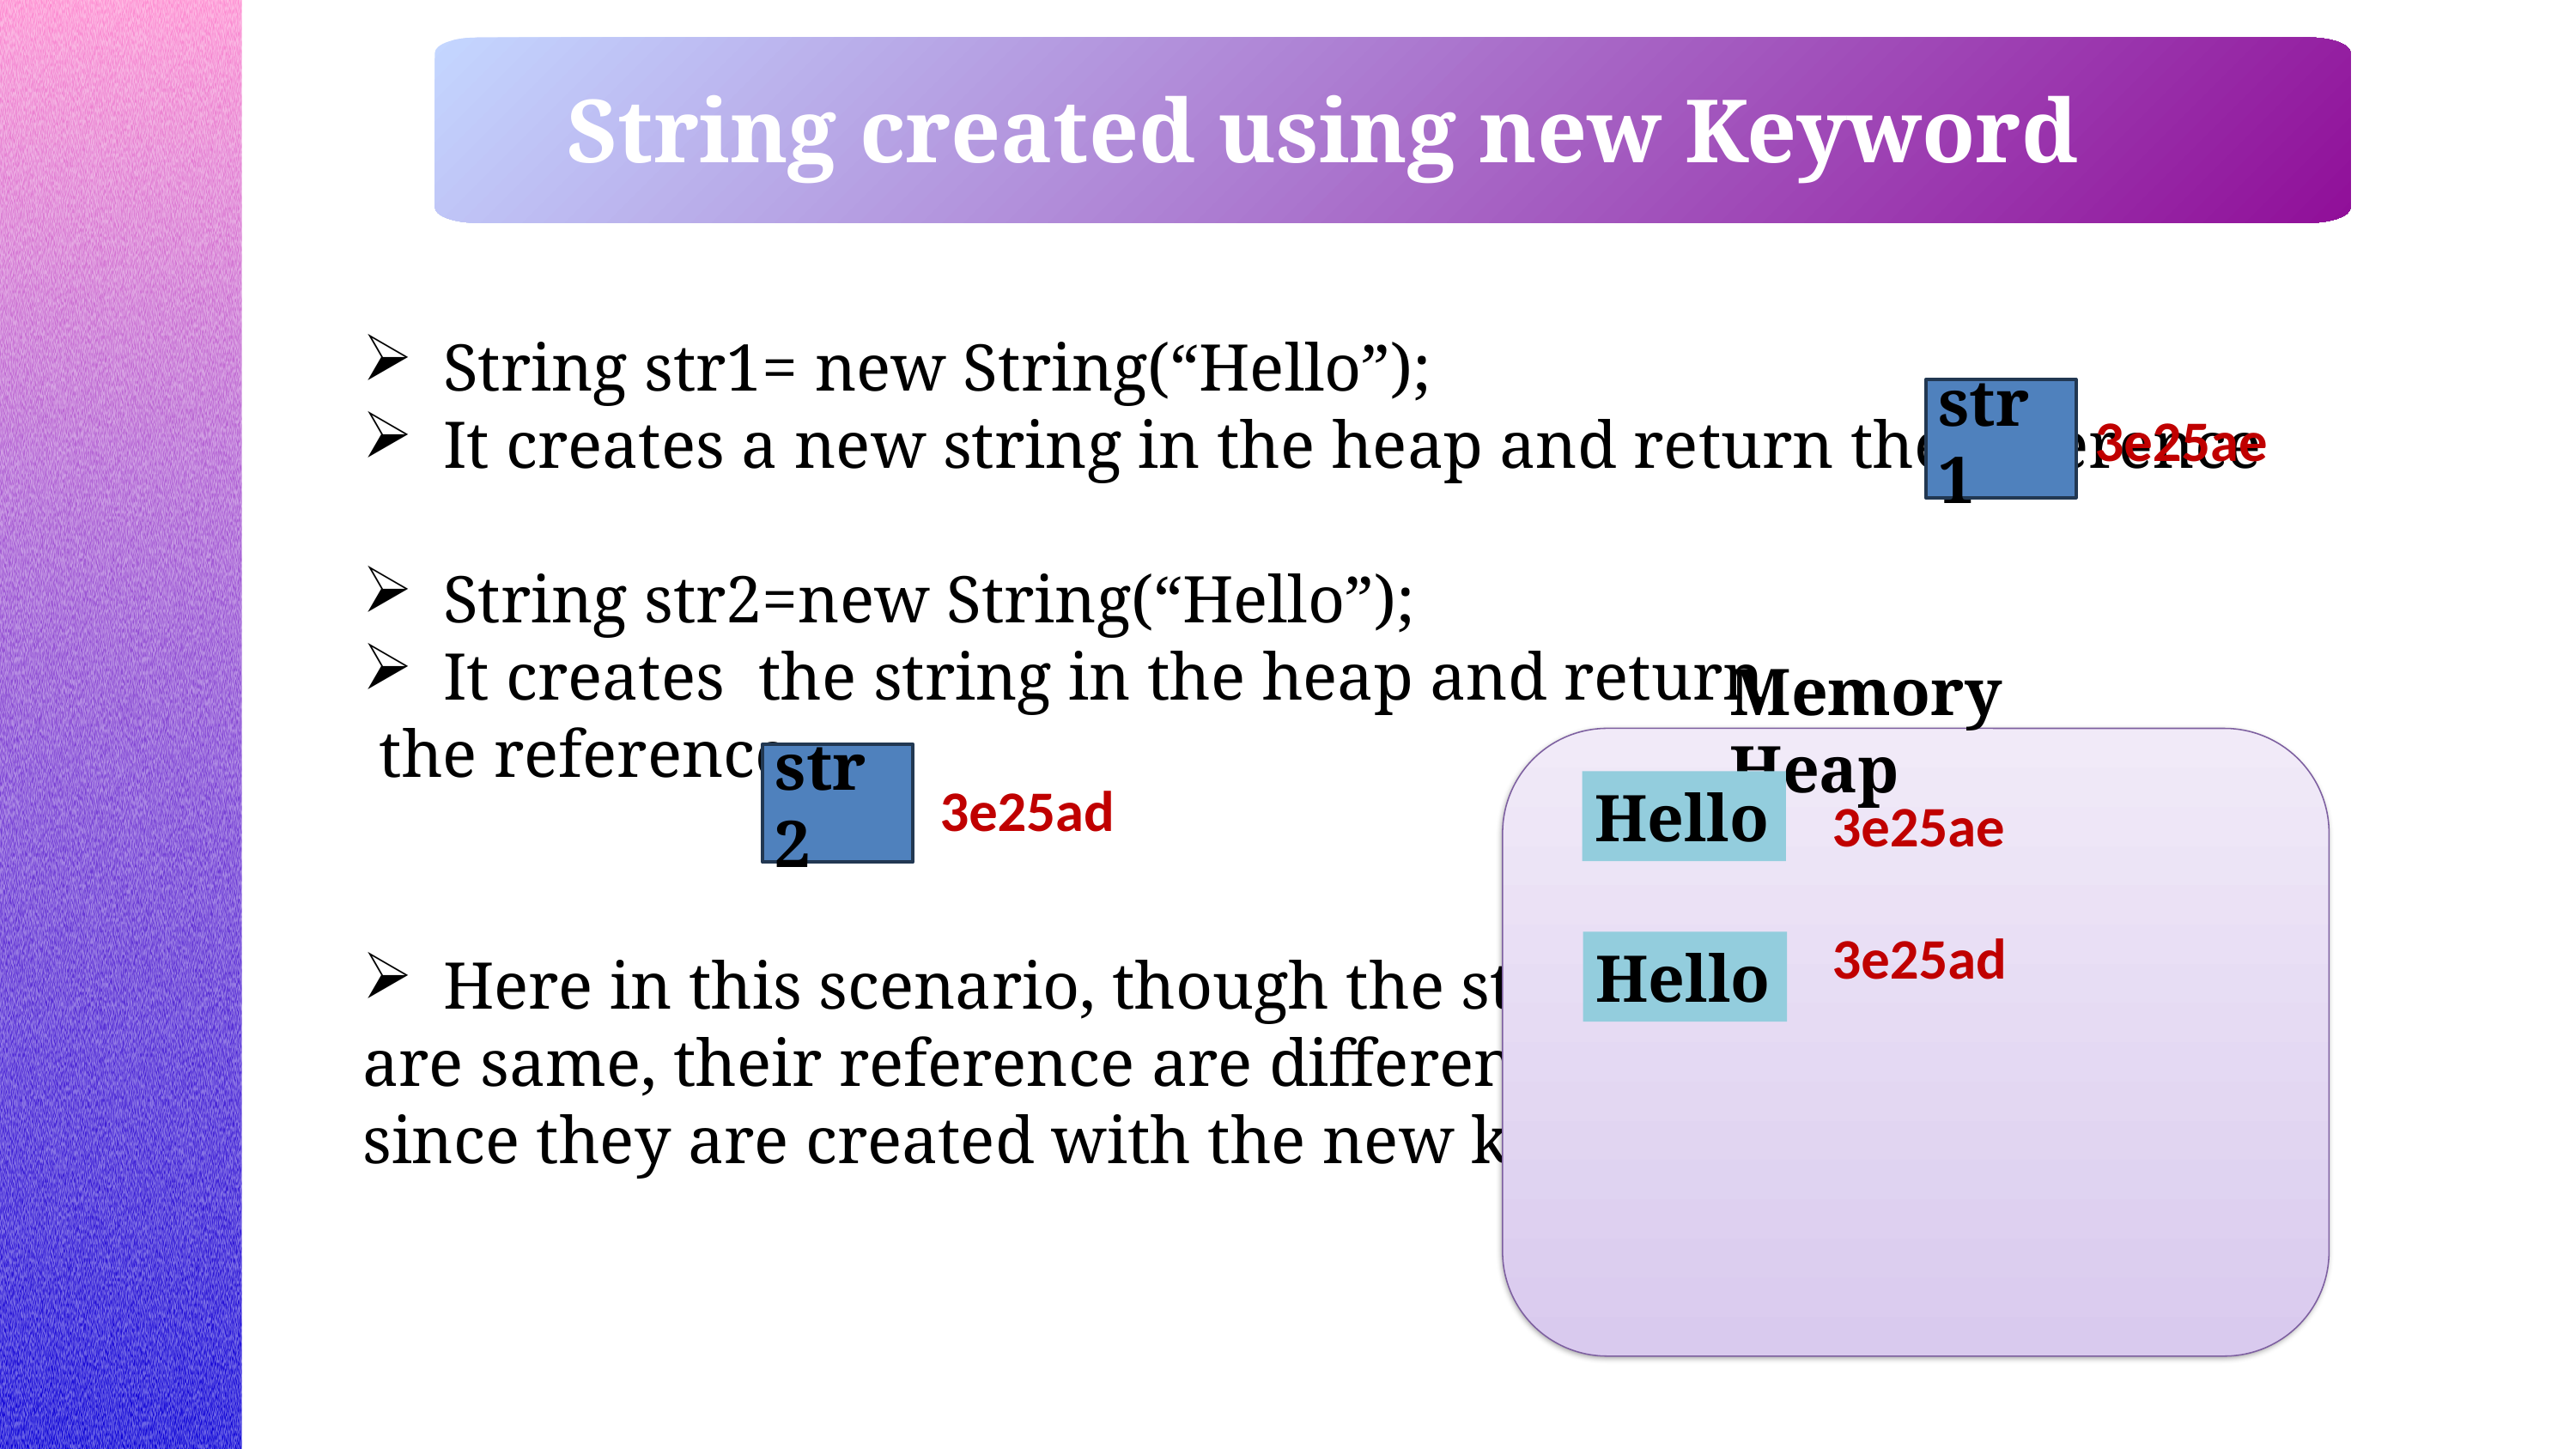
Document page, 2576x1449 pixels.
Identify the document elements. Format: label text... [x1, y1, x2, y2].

text_box Memory Heap [1716, 645, 2168, 813]
text_box Hello [1582, 771, 1786, 862]
text_box 3e25ad [927, 767, 1175, 849]
text_box [0, 0, 242, 1449]
text_box str1 [1924, 378, 2078, 500]
text_box String str1= new String(“Hello”); It creates a new string in the heap and return the reference String str2=new String(“Hello”); It creates the string in the heap and return the reference Here in this scenario, though the strings are same, their reference are different, since they are created with the new keyword. [349, 243, 2398, 1337]
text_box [364, 37, 2351, 223]
text_box 3e25ad [1819, 915, 2067, 997]
text_box 3e25ae [1819, 782, 2067, 864]
text_box 3e25ae [2081, 397, 2330, 479]
text_box str2 [761, 743, 914, 864]
text_box [1502, 727, 2330, 1357]
text_box Hello [1583, 931, 1788, 1022]
